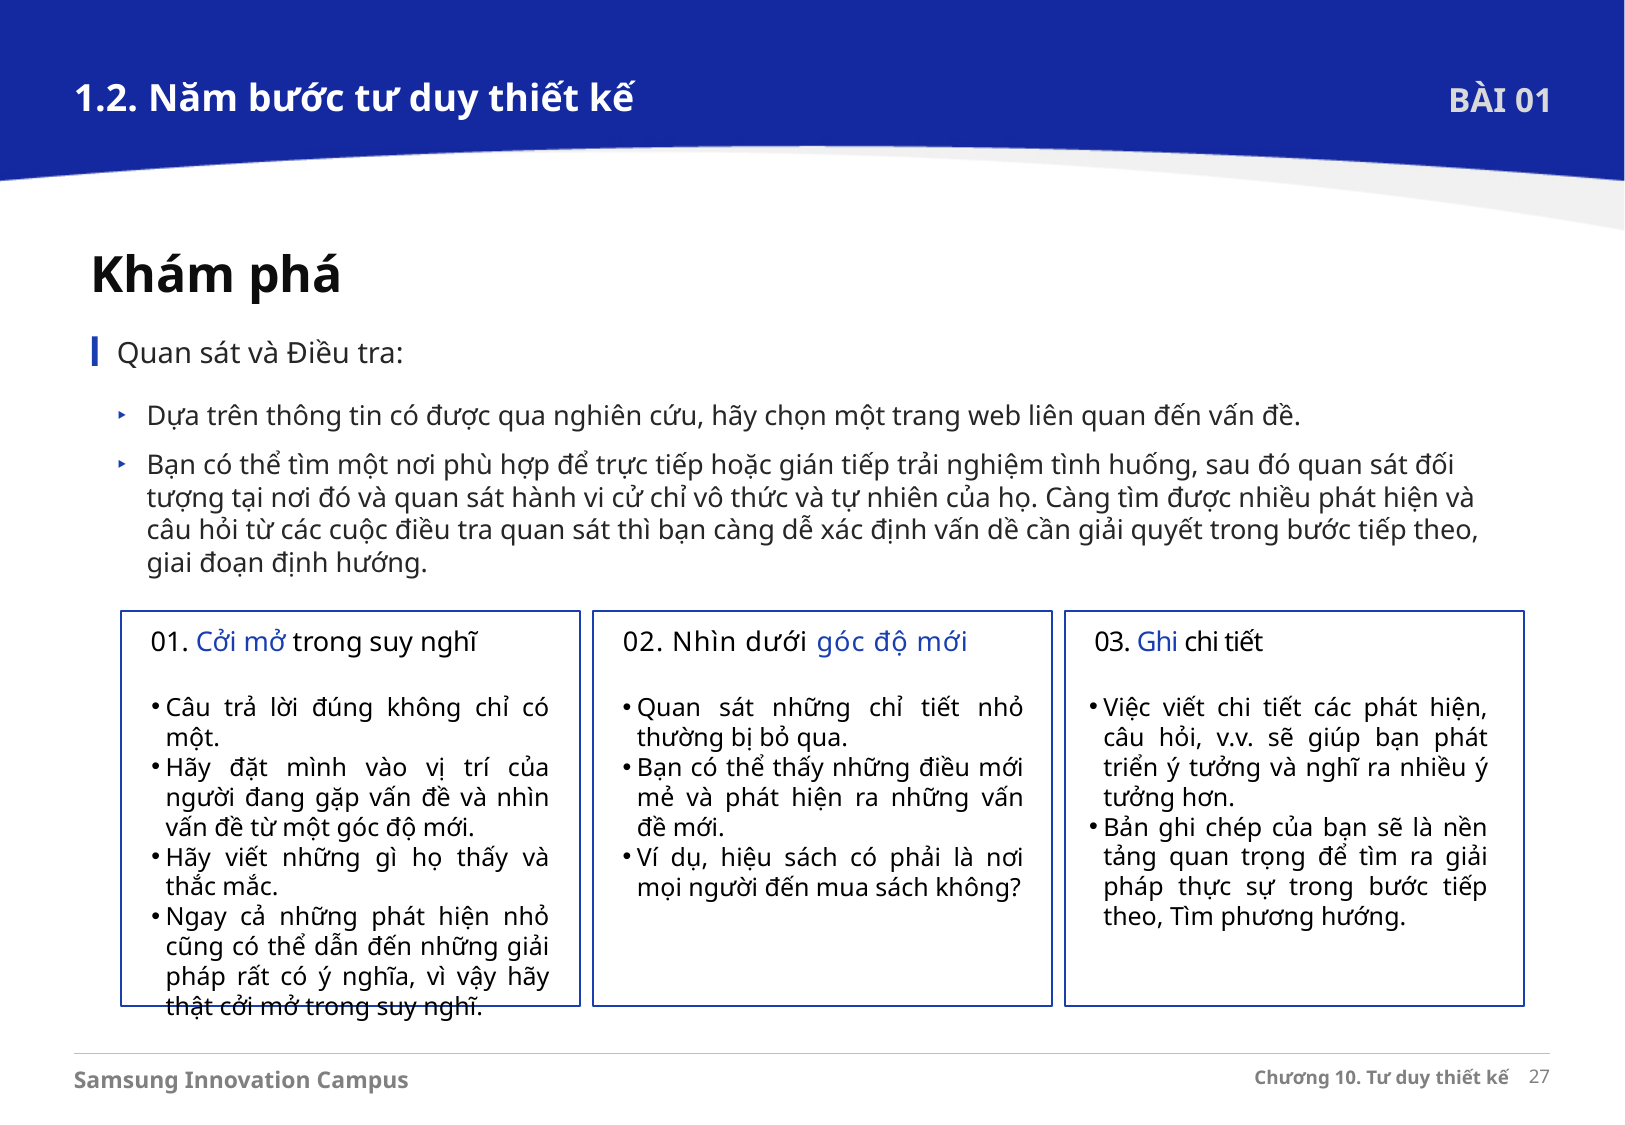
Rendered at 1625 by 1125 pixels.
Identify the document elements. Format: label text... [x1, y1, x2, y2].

picture [0, 0, 1625, 1125]
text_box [120, 611, 1525, 1006]
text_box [73, 73, 1554, 120]
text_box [91, 334, 1533, 370]
text_box Khám phá [89, 241, 1534, 303]
text_box Dựa trên thông tin có được qua nghiên cứu, hãy chọn một trang web liên quan đến vấn đề. Bạn có thể tìm một nơi phù hợp để trực tiếp hoặc gián tiếp trải nghiệm tình huống, sau đó quan sát đối tượng tại nơi đó và quan sát hành vi cử chỉ vô thức và tự nhiên của họ. Càng tìm được nhiều phát hiện và câu hỏi từ các cuộc điều tra quan sát thì bạn càng dễ xác định vấn dề cần giải quyết trong bước tiếp theo, giai đoạn định hướng. [116, 386, 1533, 591]
